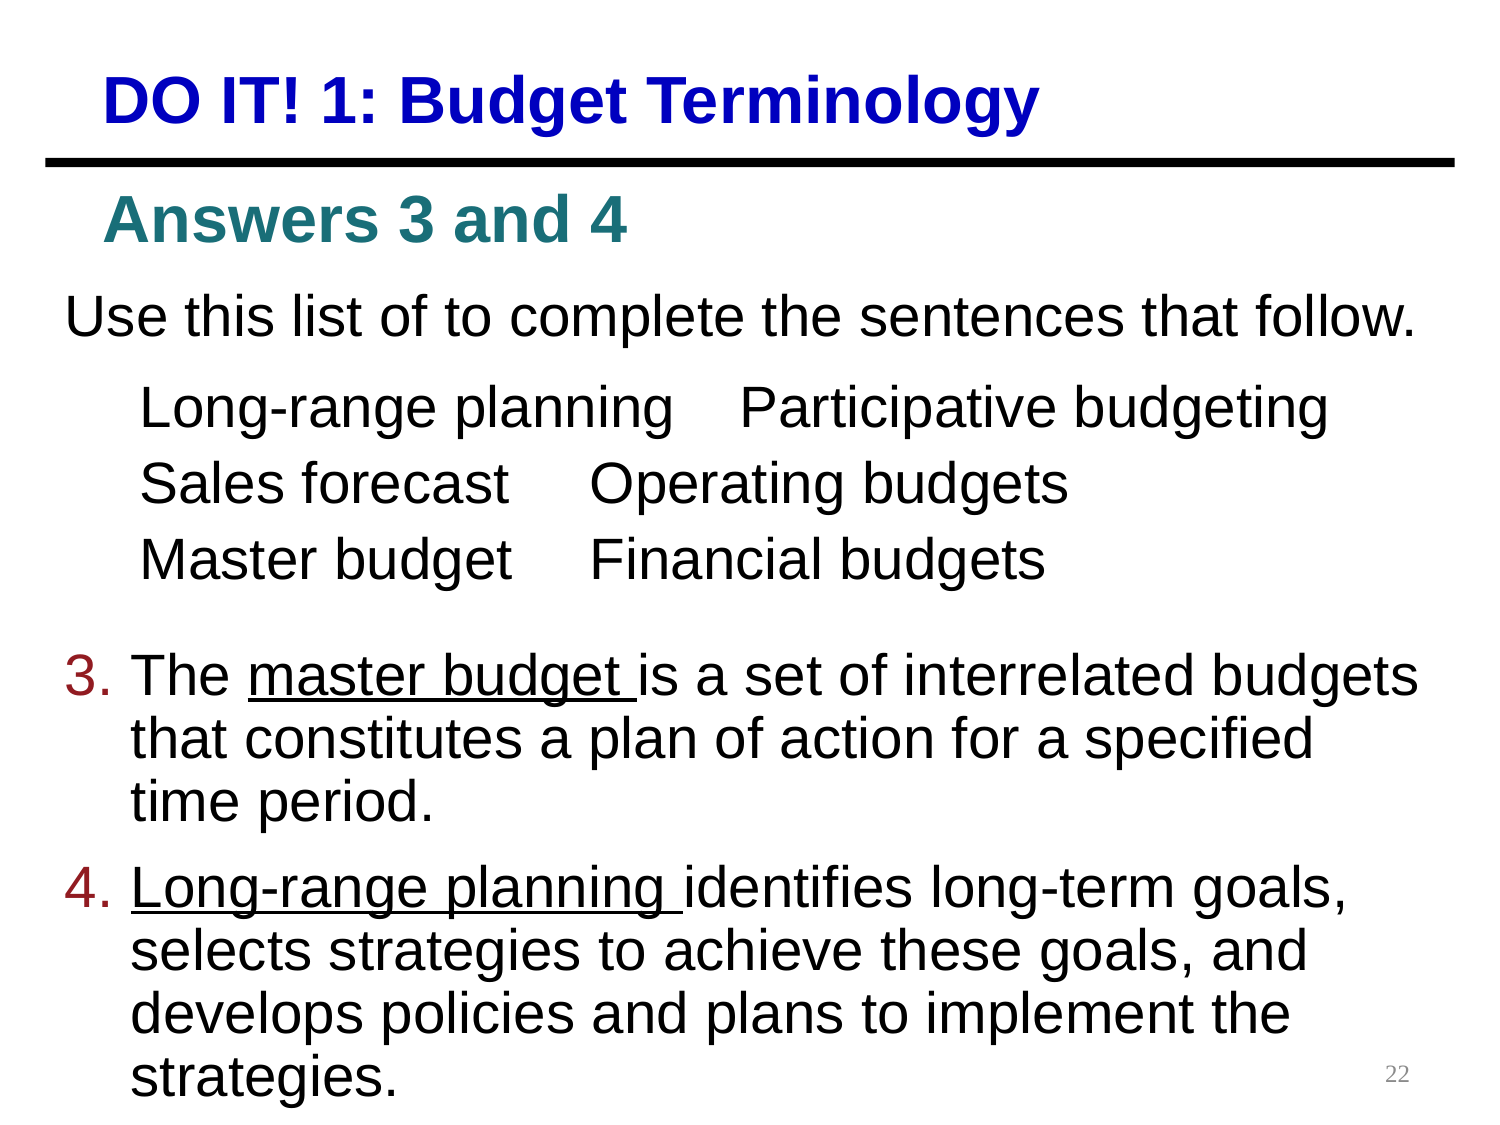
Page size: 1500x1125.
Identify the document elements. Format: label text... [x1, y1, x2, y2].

text_box Answers 3 and 4 [87, 168, 838, 264]
text_box The master budget is a set of interrelated budgets that constitutes a plan of action for a specified time period. [50, 637, 1450, 788]
text_box DO IT! 1: Budget Terminology [87, 50, 1450, 142]
text_box Use this list of to complete the sentences that follow. Long-range planning Participative budgeting Sales forecast Operating budgets Master budget Financial budgets [50, 271, 1450, 609]
text_box Long-range planning identifies long-term goals, selects strategies to achieve these goals, and develops policies and plans to implement the strategies. [50, 849, 1450, 1113]
slide_number 22 [1074, 1042, 1425, 1103]
